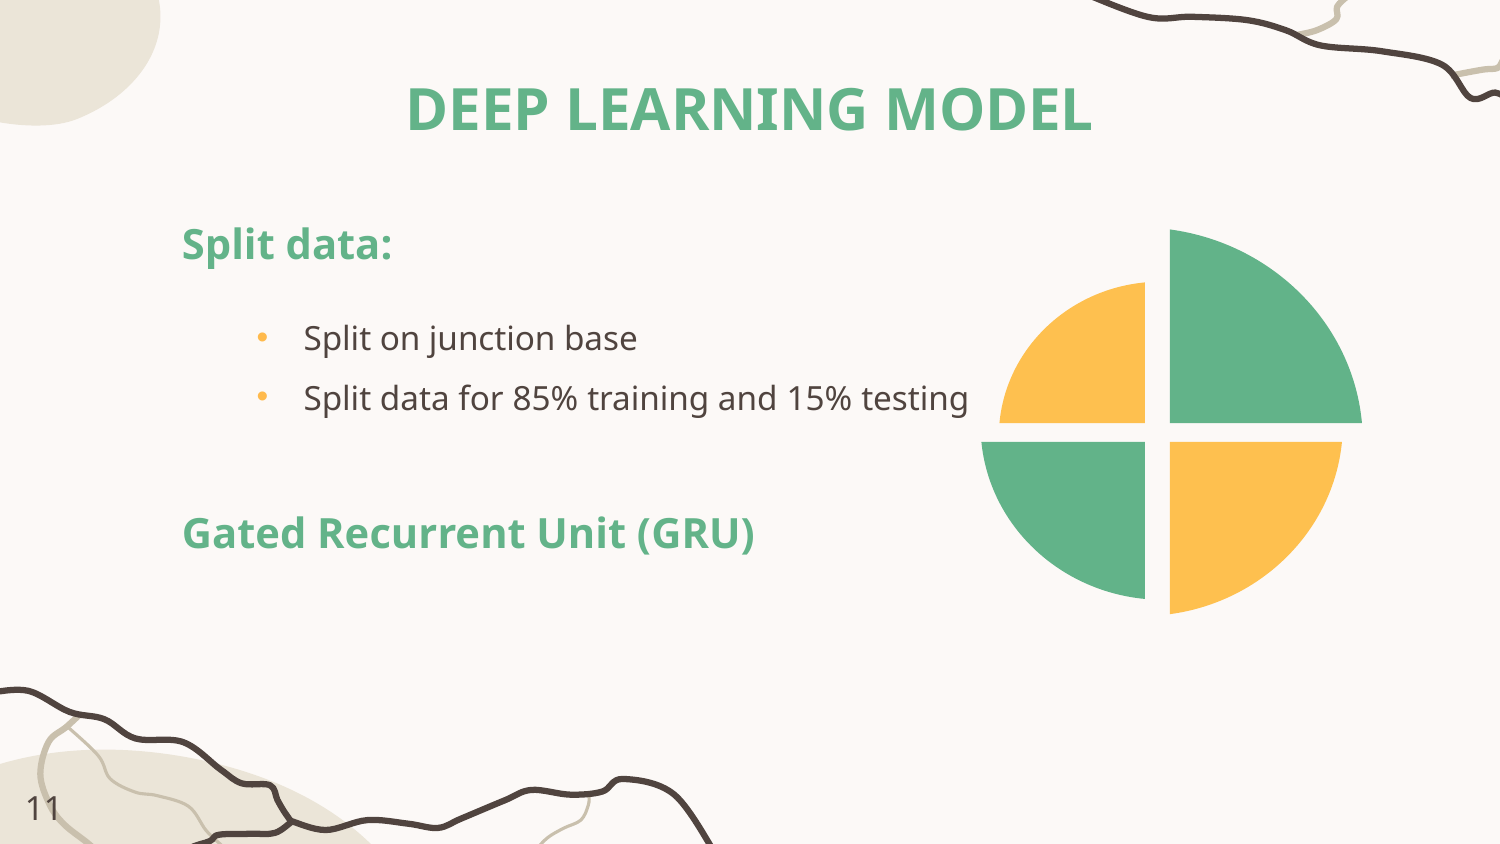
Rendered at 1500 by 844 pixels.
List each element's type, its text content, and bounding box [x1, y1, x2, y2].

title DEEP LEARNING MODEL [124, 60, 1376, 155]
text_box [981, 229, 1363, 615]
text_box Split data: [166, 195, 810, 283]
text_box Gated Recurrent Unit (GRU) [166, 485, 934, 579]
text_box Split on junction base Split data for 85% training and 15% testing [214, 281, 976, 443]
text_box 11 [0, 777, 101, 838]
